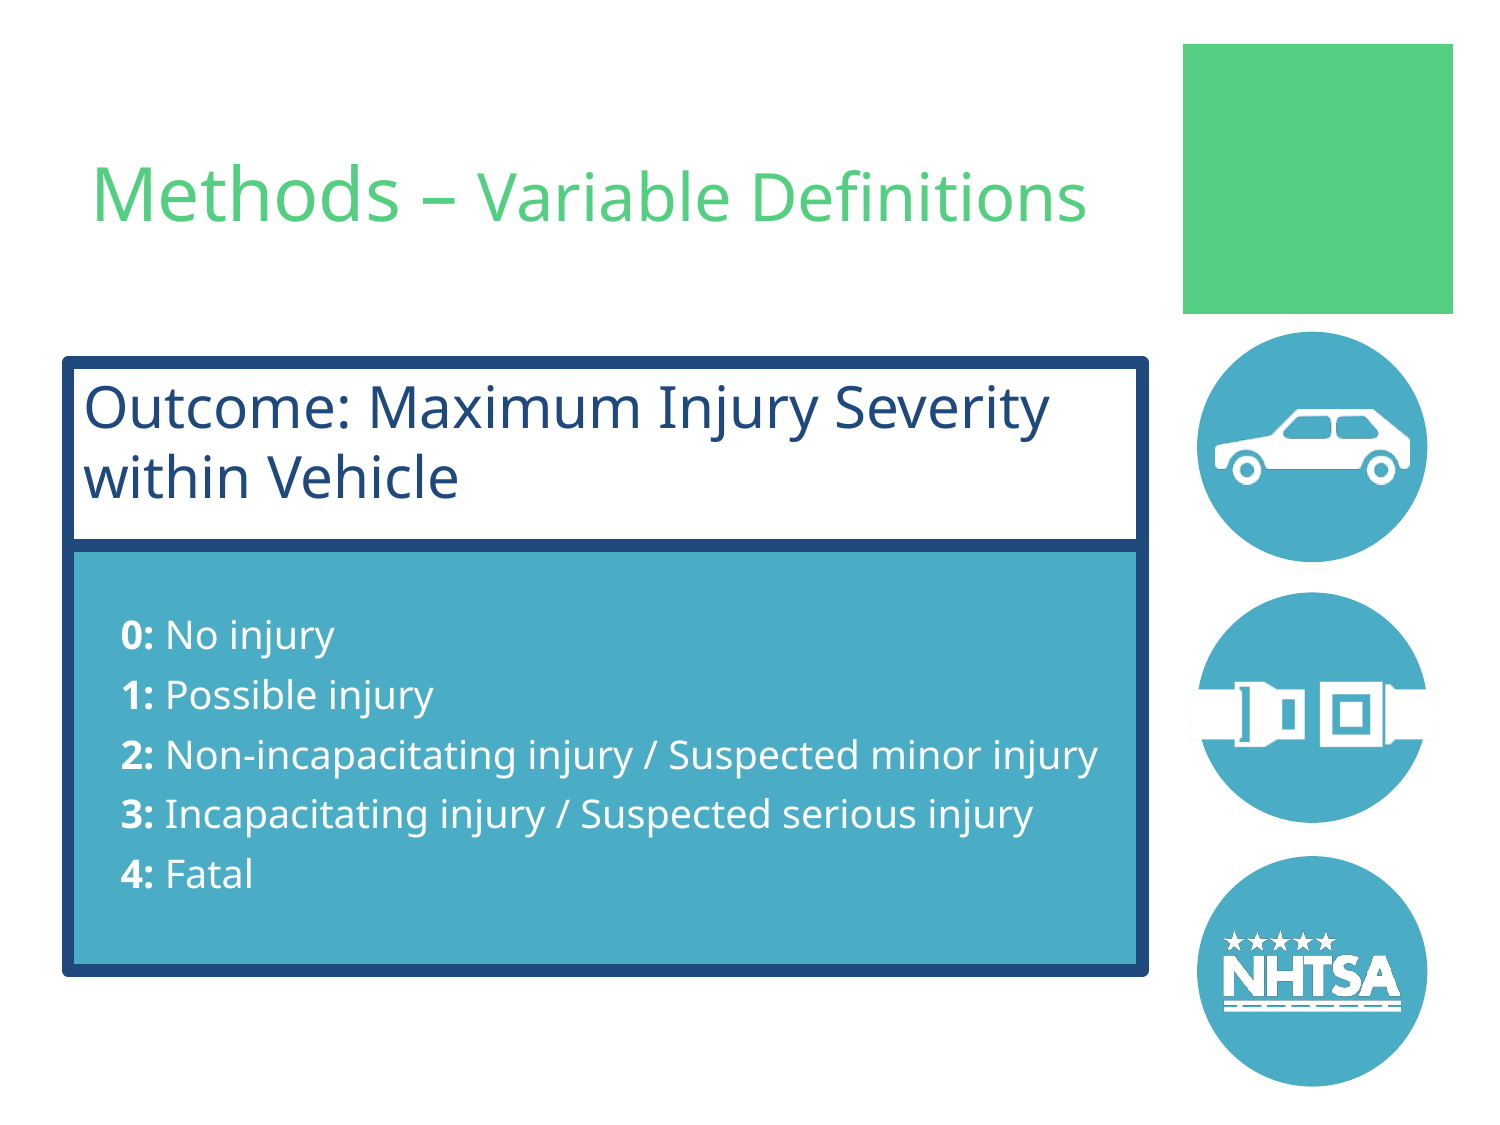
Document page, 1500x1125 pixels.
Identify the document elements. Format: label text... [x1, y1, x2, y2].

title Methods – Variable Definitions [75, 56, 1143, 244]
list Outcome: Maximum Injury Severity within Vehicle 0: No injury 1: Possible injury 2: Non-incapacitating injury / Suspected minor injury 3: Incapacitating injury / Suspected serious injury 4: Fatal [68, 362, 1186, 1005]
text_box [1186, 331, 1438, 1088]
text_box [67, 361, 1144, 546]
